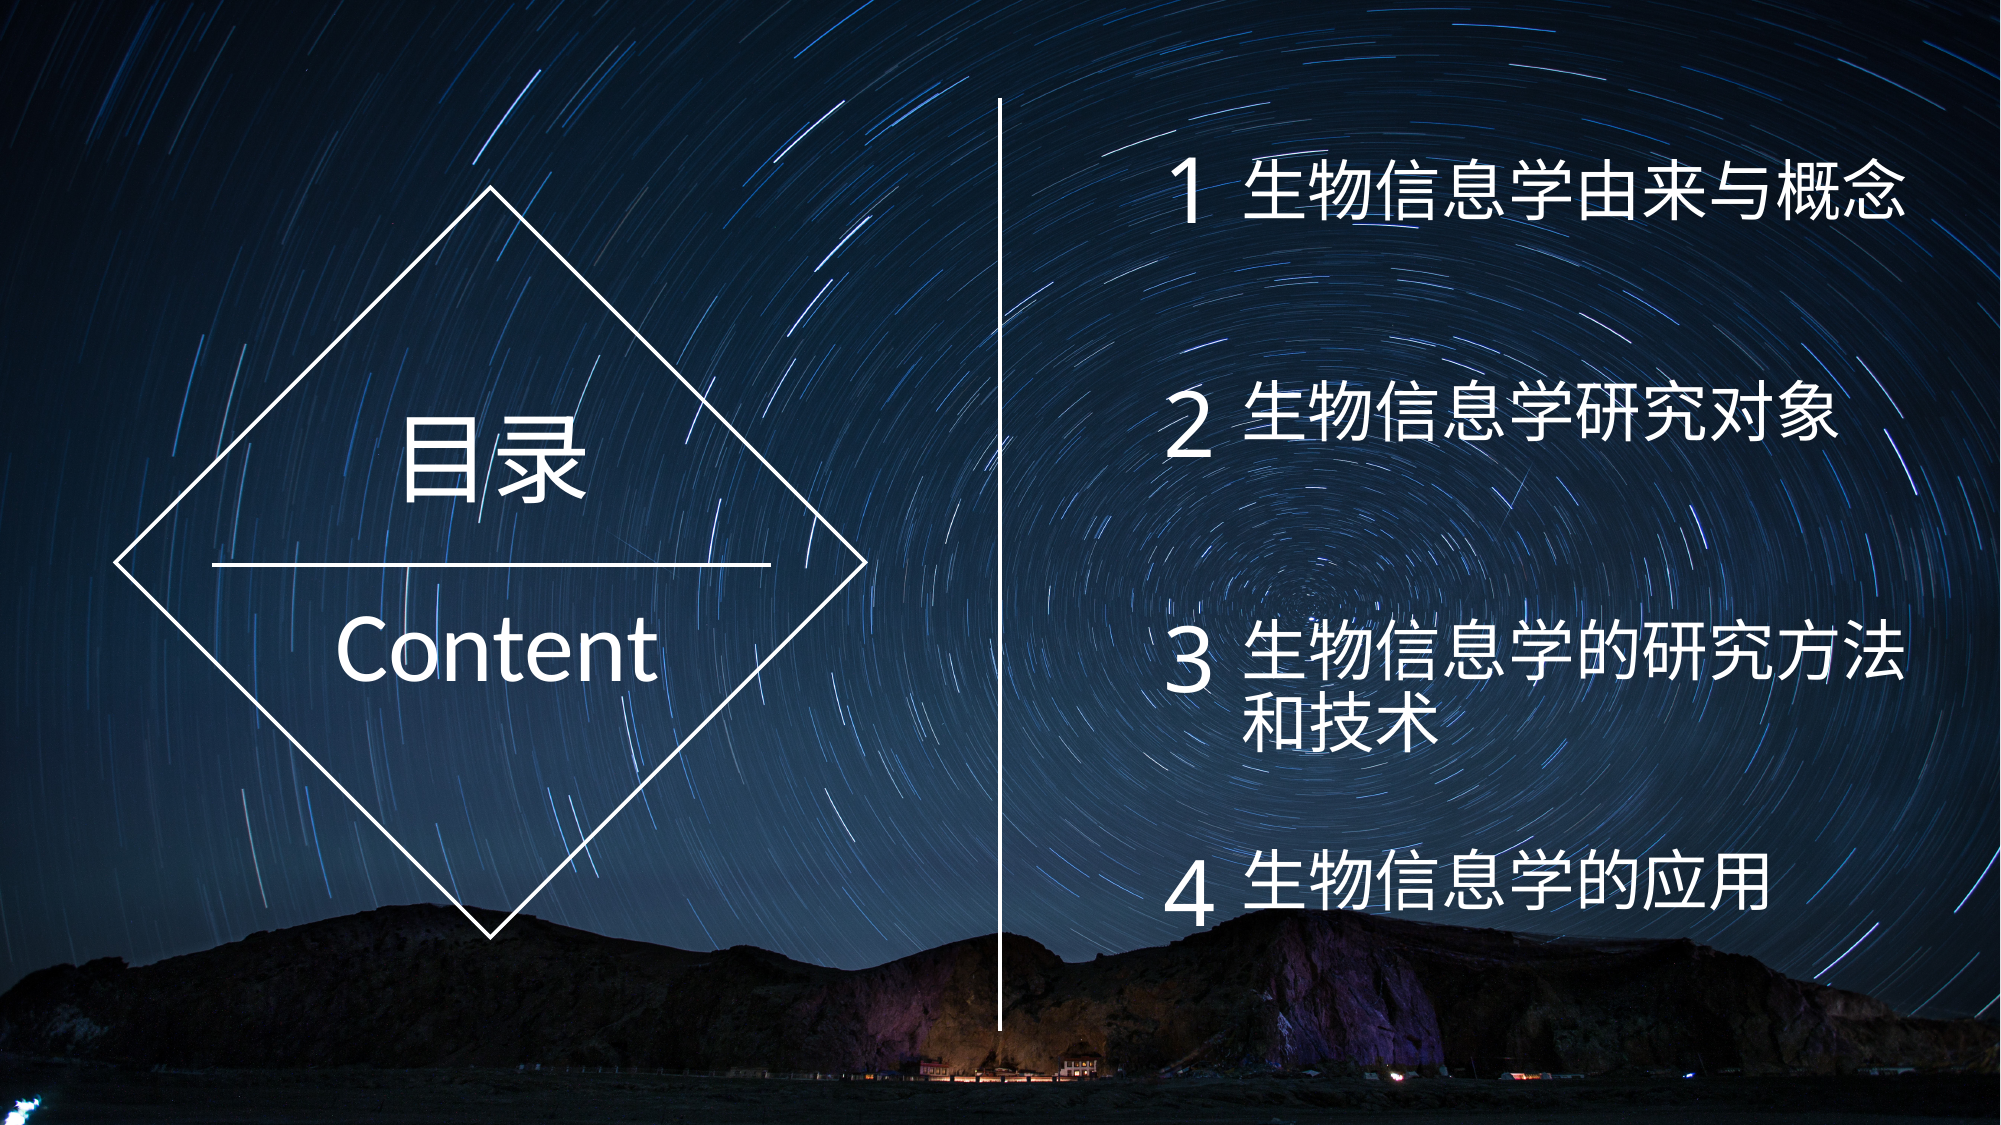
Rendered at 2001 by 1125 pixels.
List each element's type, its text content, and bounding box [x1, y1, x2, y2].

list 目录 [370, 327, 612, 554]
list 生物信息学研究对象 [1226, 371, 1886, 473]
list Content [304, 588, 691, 734]
picture [0, 0, 2001, 1125]
list 生物信息学的应用 [1226, 840, 2000, 941]
list 生物信息学的研究方法和技术 [1226, 610, 1934, 775]
list 生物信息学由来与概念 [1226, 149, 2000, 251]
